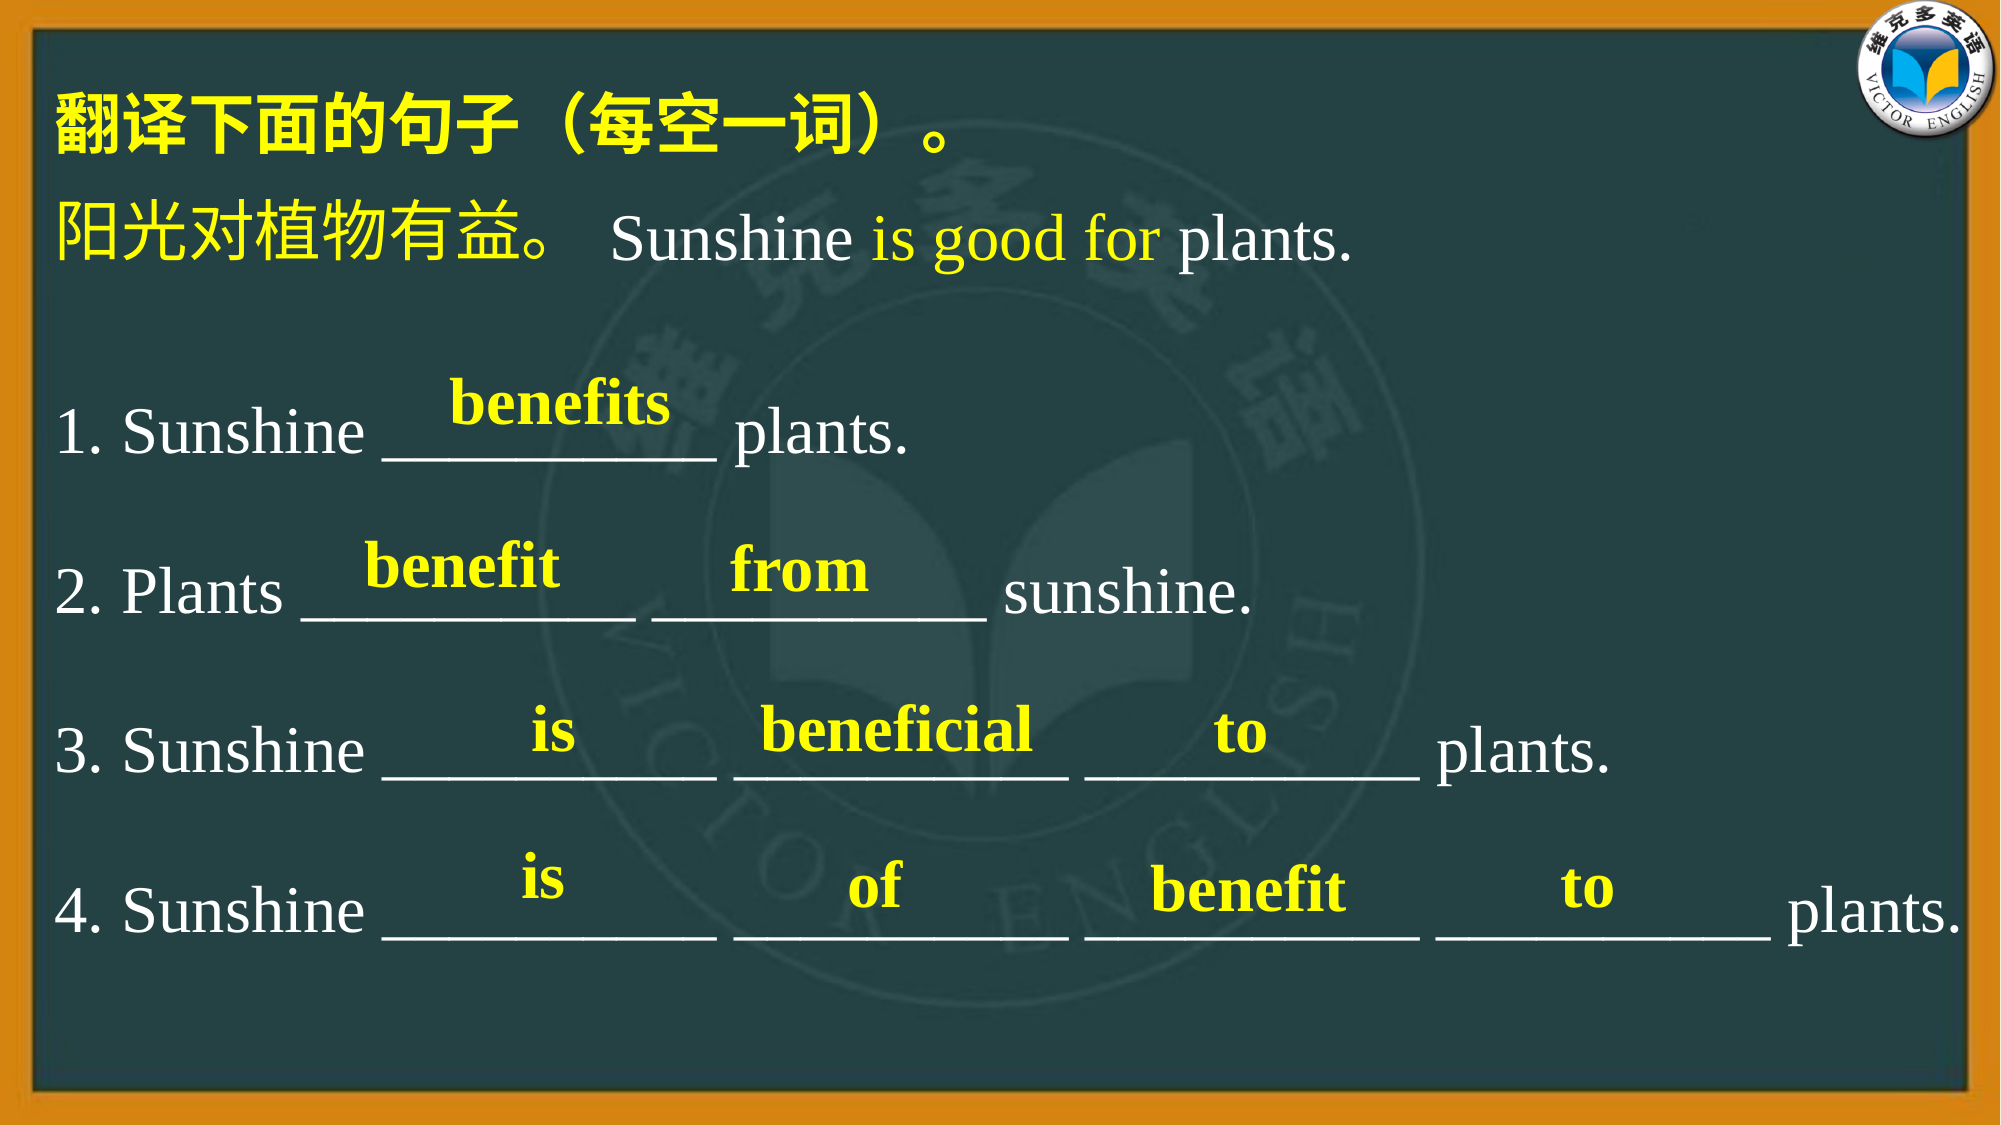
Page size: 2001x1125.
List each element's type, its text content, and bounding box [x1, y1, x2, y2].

text_box 1. Sunshine __________ plants. 2. Plants __________ __________ sunshine. 3. Sunshine __________ __________ __________ plants. 4. Sunshine __________ __________ __________ __________ plants. [39, 299, 2000, 954]
text_box 阳光对植物有益。 [39, 181, 694, 277]
text_box is [517, 677, 641, 773]
text_box is [506, 824, 631, 919]
text_box to [1198, 678, 1325, 774]
text_box benefit [1136, 837, 1409, 933]
text_box of [832, 833, 970, 928]
picture [0, 0, 2001, 1125]
text_box Sunshine is good for plants. [594, 186, 1460, 282]
text_box to [1545, 833, 1651, 928]
text_box beneficial [745, 677, 1066, 773]
text_box 翻译下面的句子（每空一词）。 [39, 74, 1114, 169]
text_box benefit [349, 513, 639, 609]
text_box from [715, 517, 912, 613]
text_box benefits [434, 350, 724, 445]
